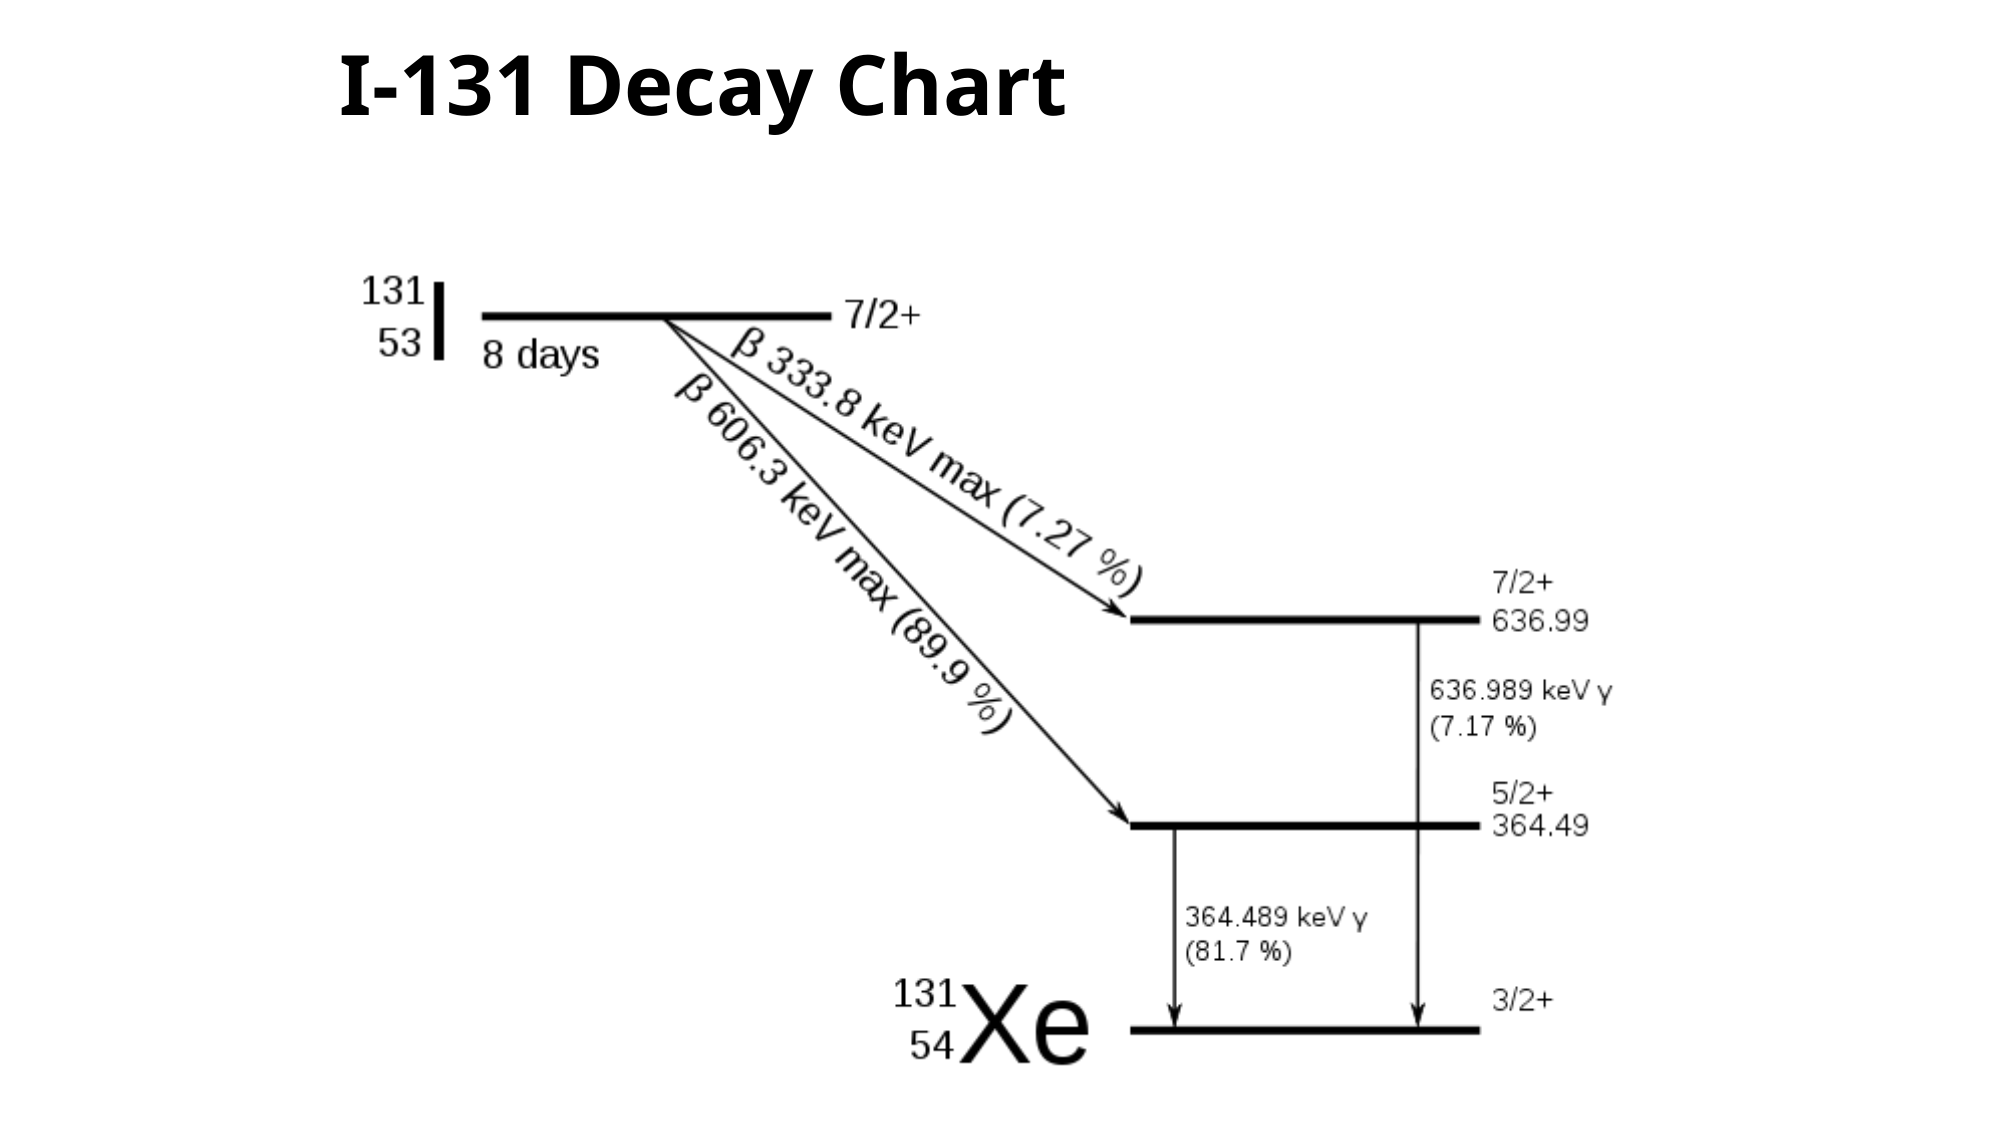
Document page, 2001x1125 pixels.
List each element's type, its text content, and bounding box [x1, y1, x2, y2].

picture [337, 249, 1669, 1113]
title I-131 Decay Chart [324, 24, 1675, 213]
